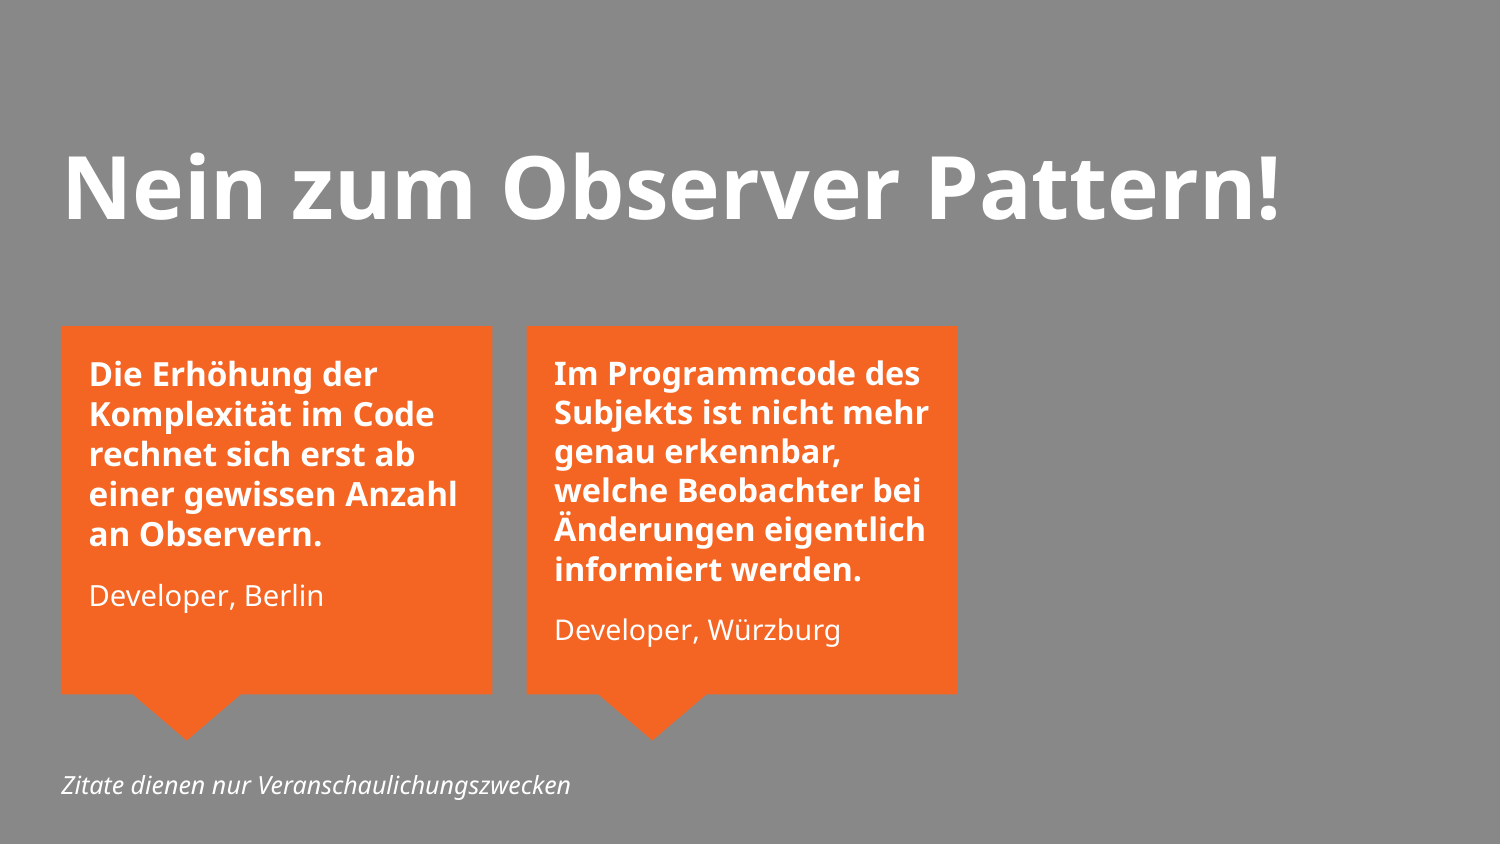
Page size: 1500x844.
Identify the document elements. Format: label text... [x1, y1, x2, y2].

title Nein zum Observer Pattern! [46, 116, 1461, 285]
title Im Programmcode des Subjekts ist nicht mehr genau erkennbar, welche Beobachter bei Änderungen eigentlich informiert werden. Developer, Würzburg [539, 338, 947, 668]
text_box Zitate dienen nur Veranschaulichungszwecken [46, 763, 1071, 806]
title Die Erhöhung der Komplexität im Code rechnet sich erst ab einer gewissen Anzahl an Observern. Developer, Berlin [73, 338, 481, 668]
text_box [526, 326, 958, 741]
text_box [60, 326, 493, 741]
